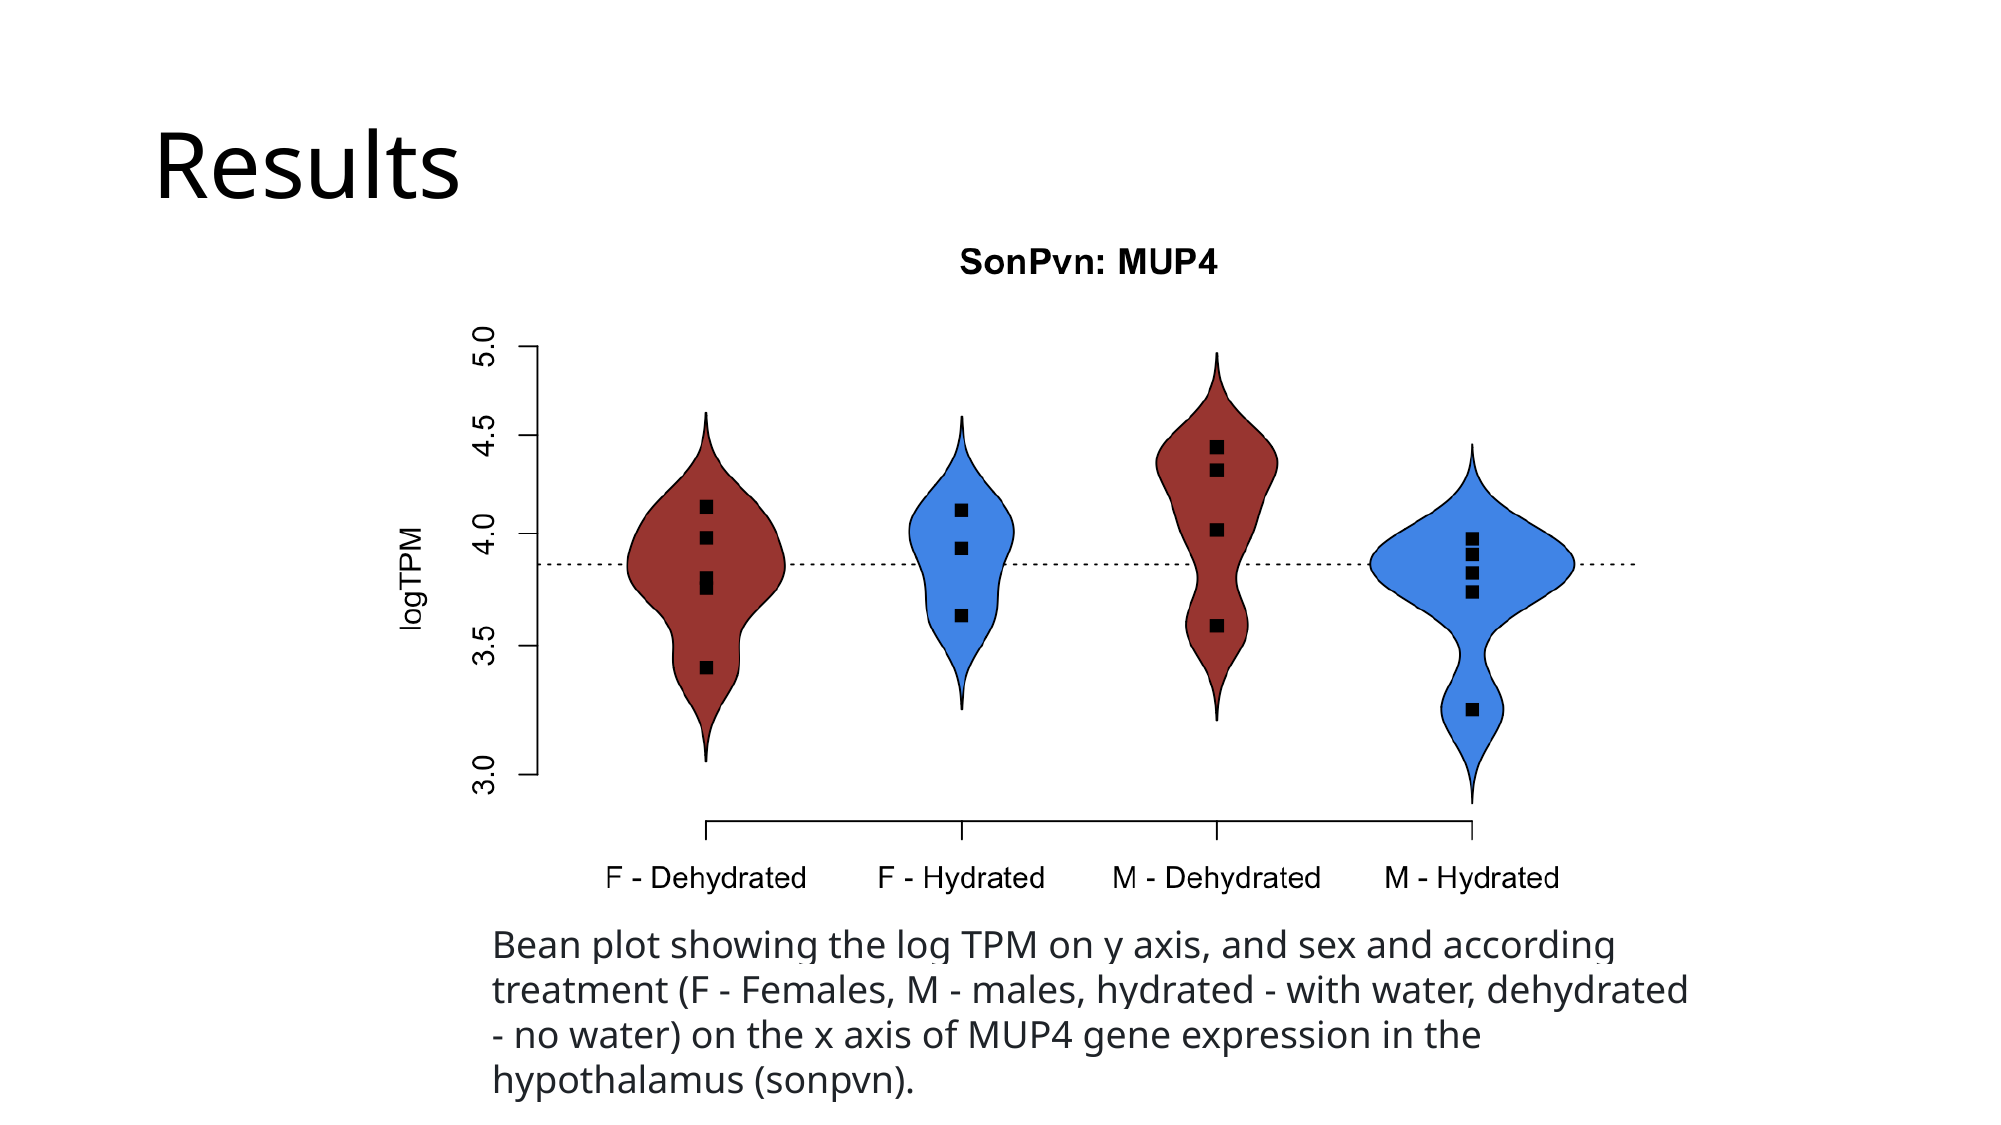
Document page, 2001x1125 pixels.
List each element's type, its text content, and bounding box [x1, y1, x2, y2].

text_box Bean plot showing the log TPM on y axis, and sex and according treatment (F - Females, M - males, hydrated - with water, dehydrated - no water) on the x axis of MUP4 gene expression in the hypothalamus (sonpvn). [477, 913, 1714, 1125]
title Results [137, 59, 1863, 278]
picture [382, 211, 1659, 915]
